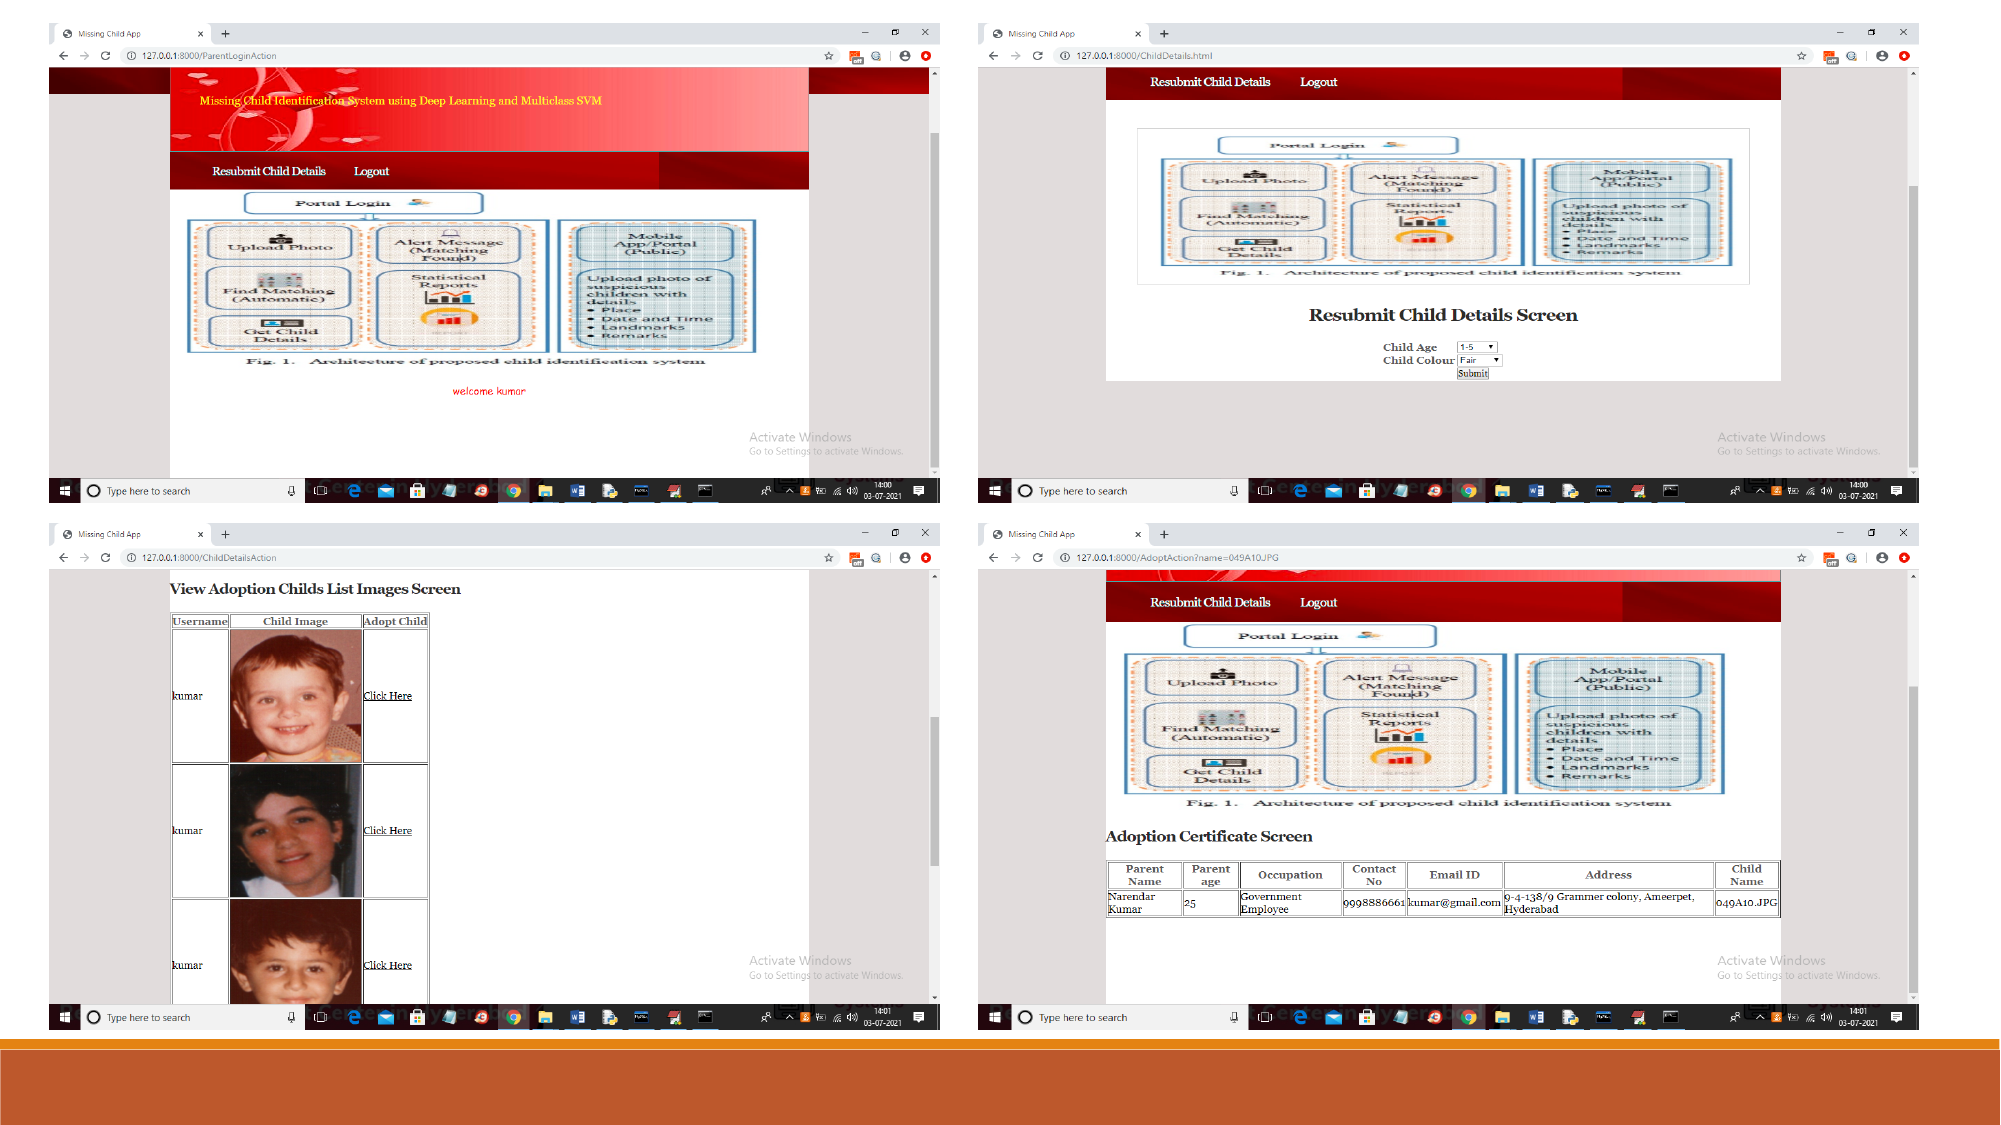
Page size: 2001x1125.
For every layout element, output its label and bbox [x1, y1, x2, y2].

picture [977, 22, 1920, 504]
picture [48, 22, 941, 504]
picture [977, 522, 1920, 1030]
picture [48, 522, 941, 1030]
